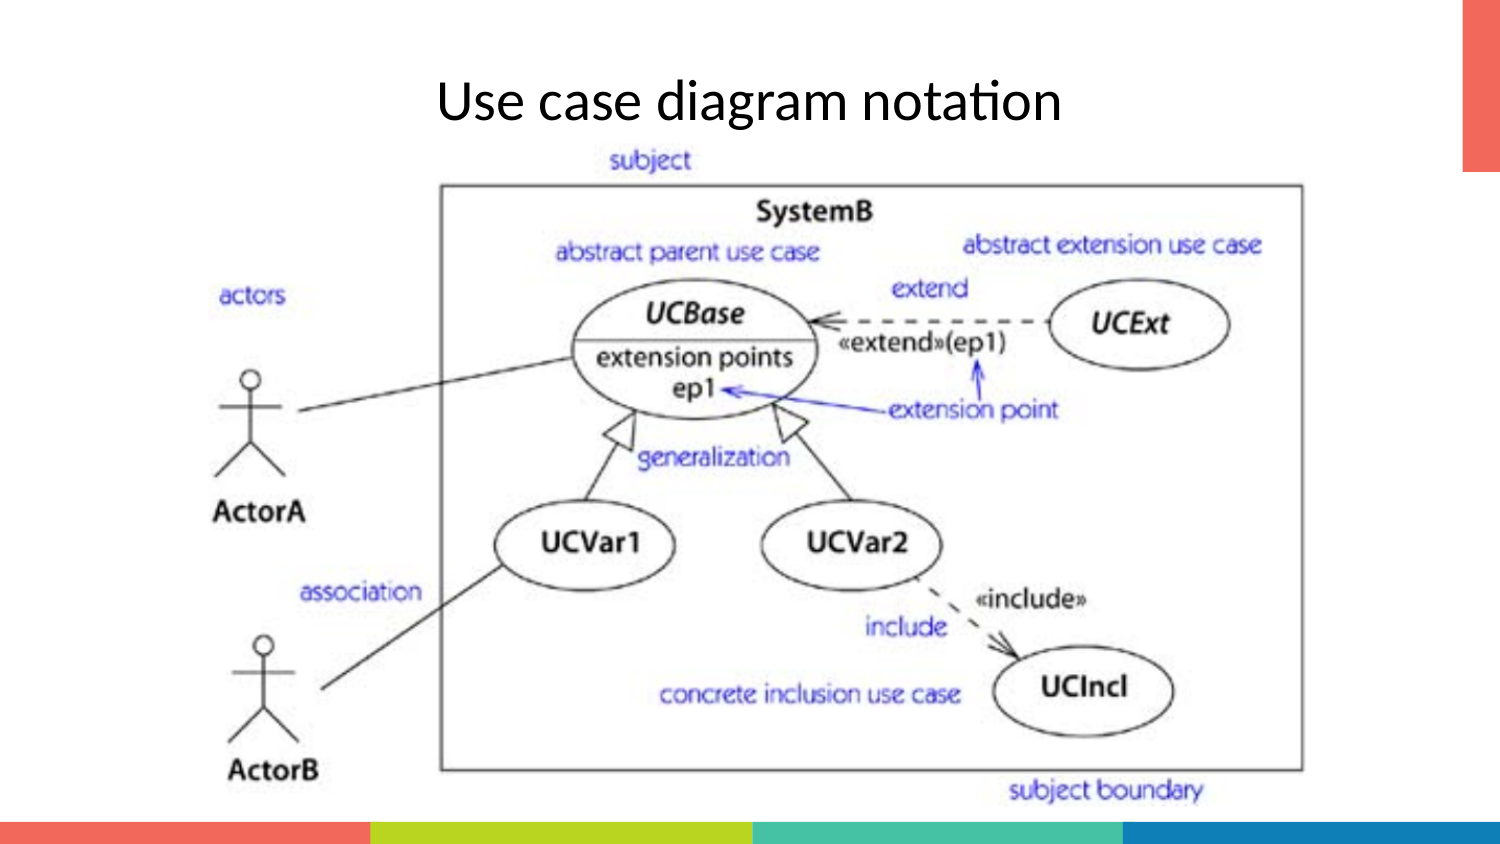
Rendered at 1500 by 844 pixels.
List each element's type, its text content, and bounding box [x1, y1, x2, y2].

picture [192, 134, 1320, 820]
title Use case diagram notation [75, 33, 1425, 160]
